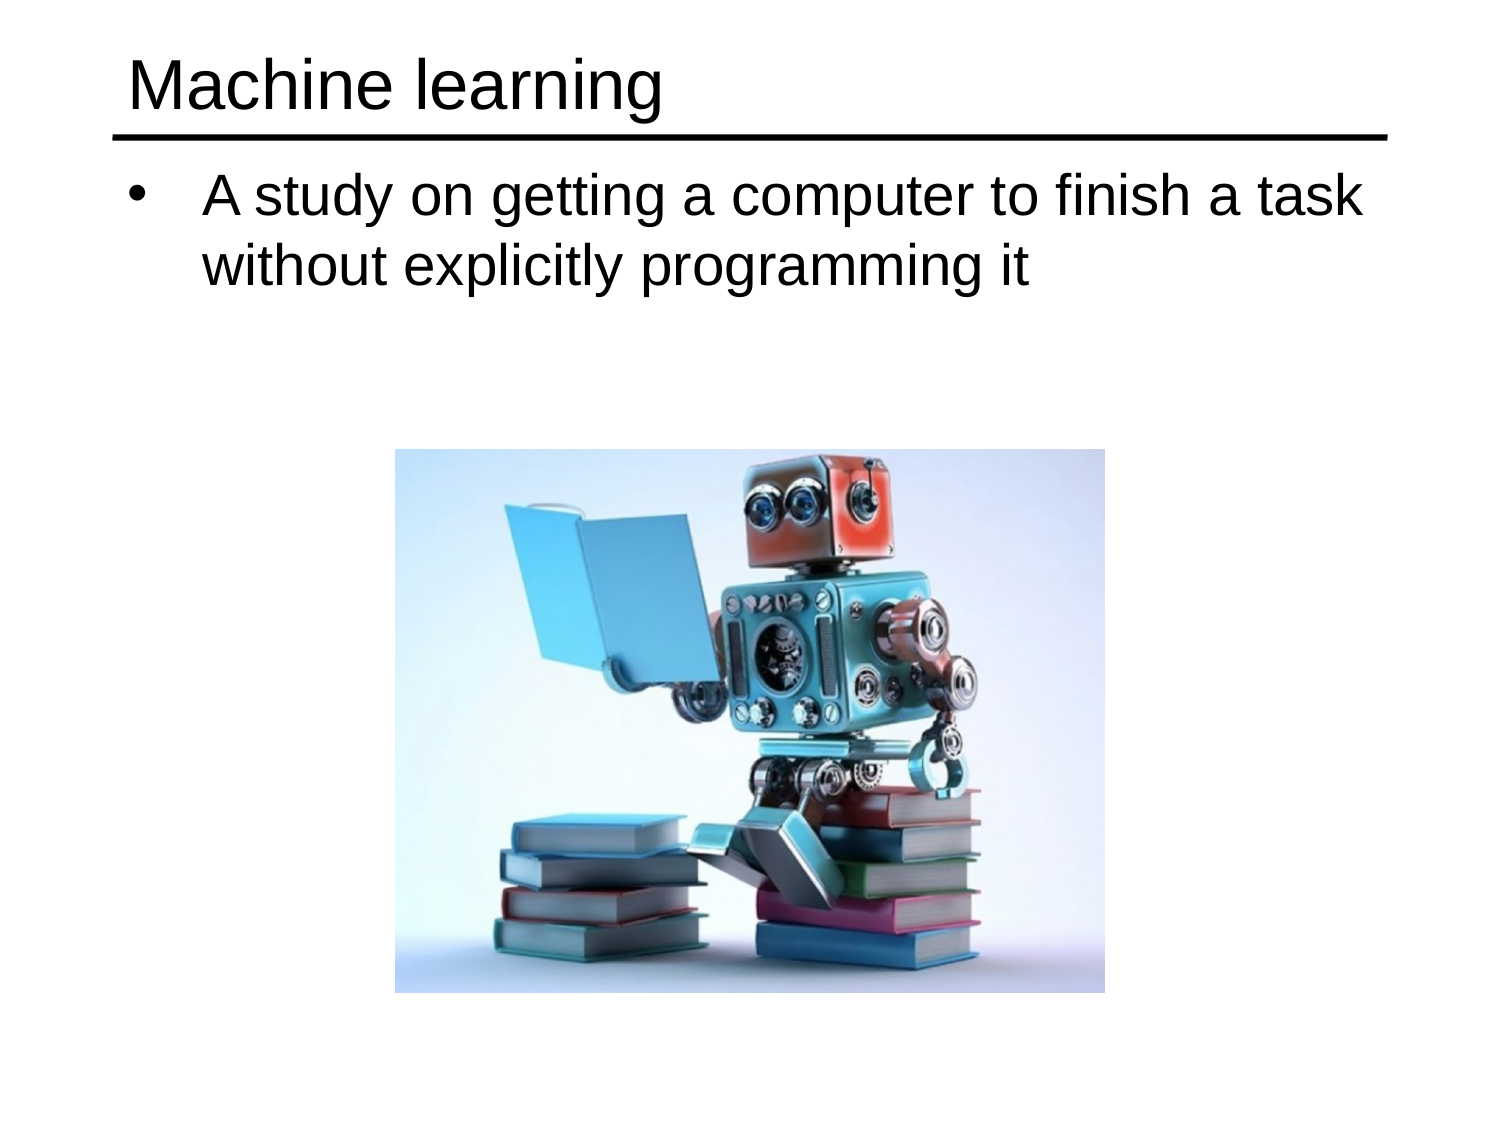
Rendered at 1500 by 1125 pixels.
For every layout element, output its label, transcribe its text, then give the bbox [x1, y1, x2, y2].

title Machine learning [112, 12, 1388, 149]
picture [394, 449, 1106, 993]
list A study on getting a computer to finish a task without explicitly programming it [112, 149, 1388, 1013]
